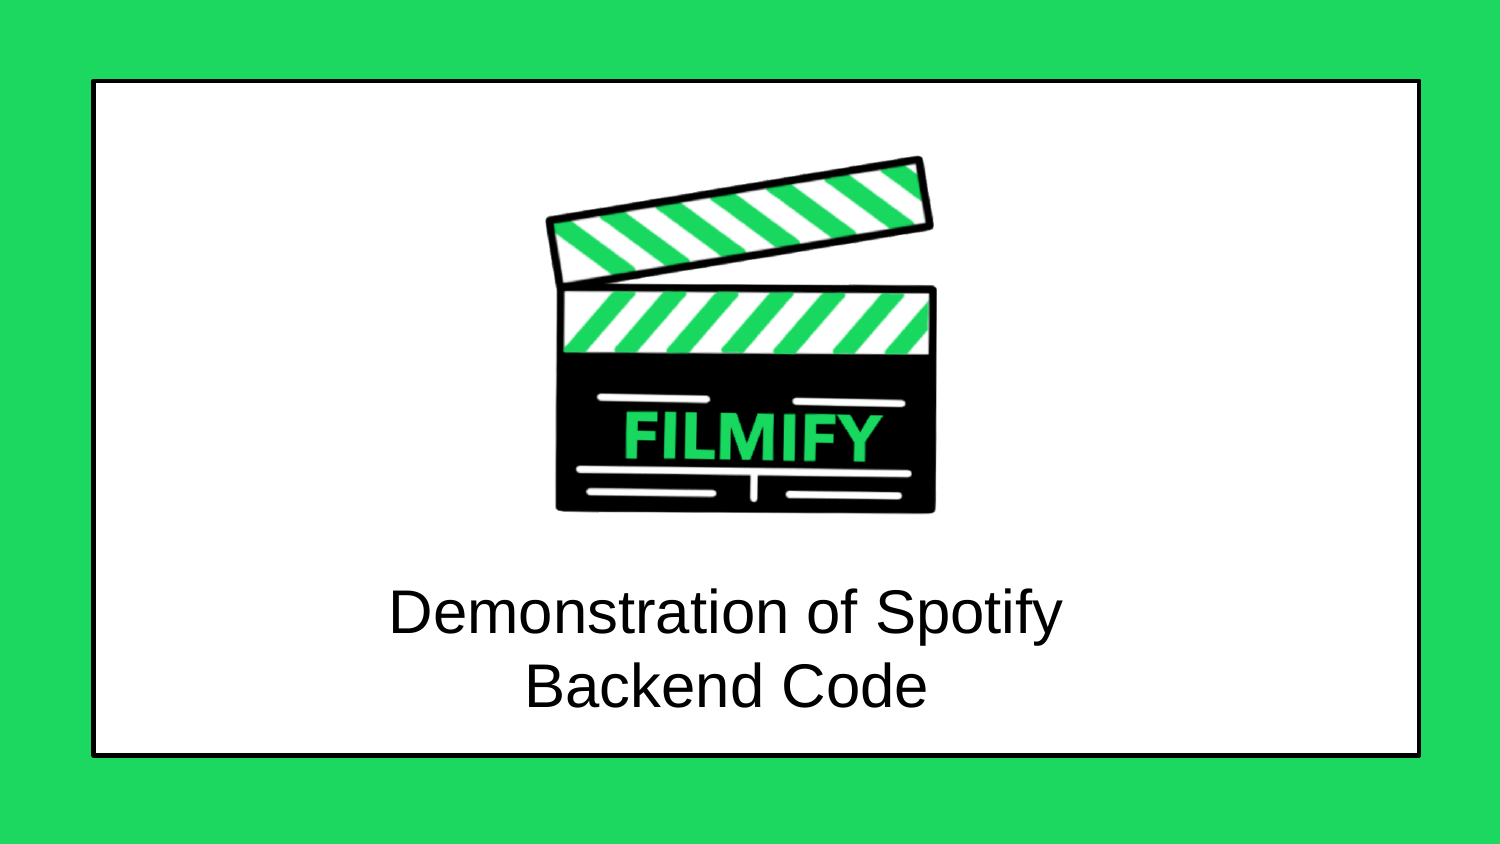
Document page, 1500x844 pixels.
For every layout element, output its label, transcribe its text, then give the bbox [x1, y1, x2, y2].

text_box [93, 80, 1420, 756]
picture [491, 105, 963, 534]
subtitle Demonstration of Spotify Backend Code [337, 556, 1117, 672]
